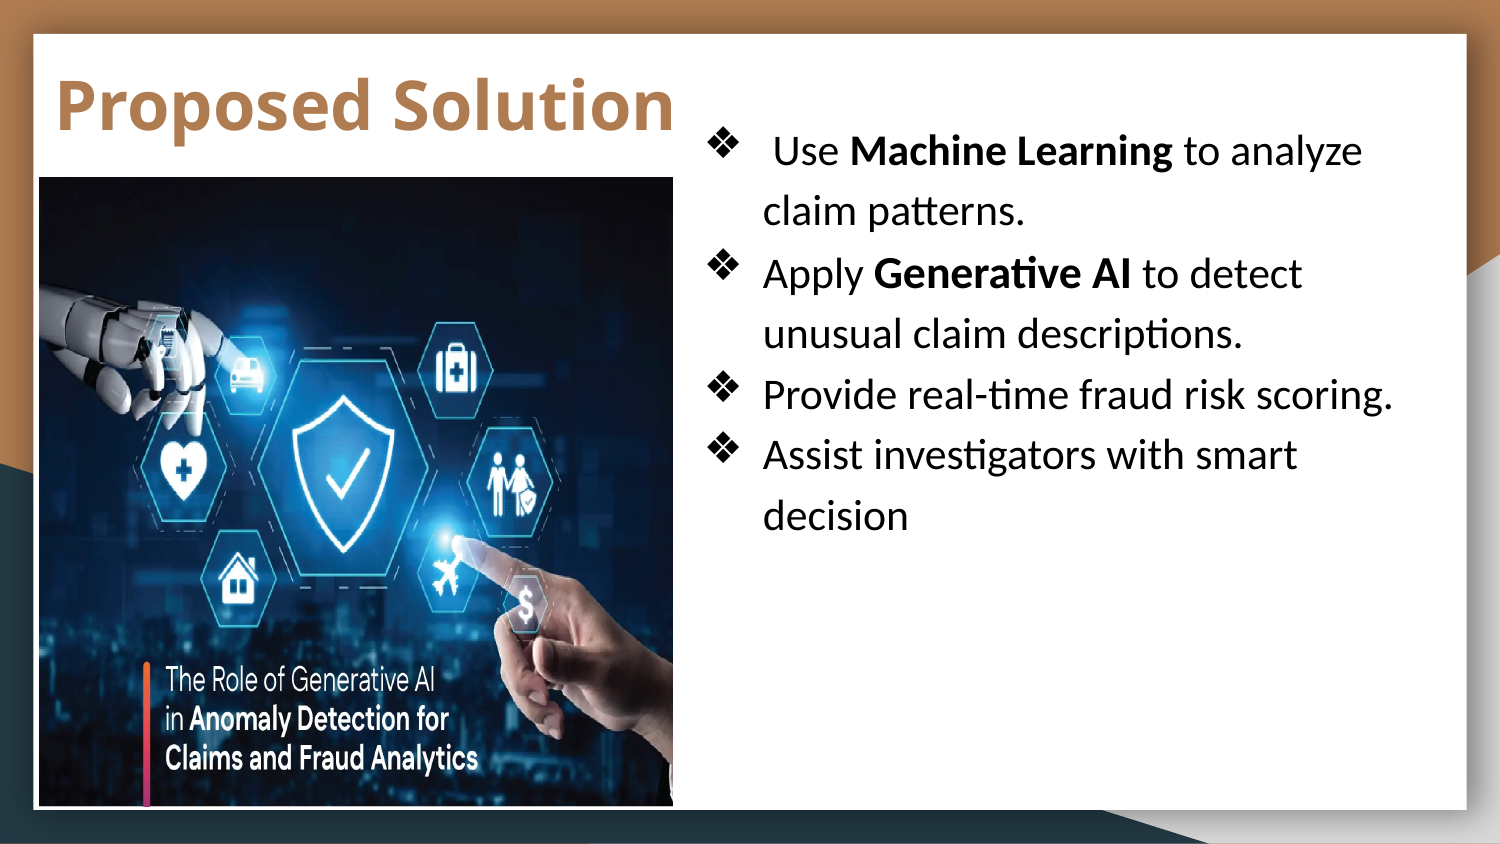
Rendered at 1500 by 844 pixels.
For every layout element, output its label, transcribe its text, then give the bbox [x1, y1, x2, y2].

picture [39, 177, 673, 808]
list AI-powered fraud detection system. Use Machine Learning to analyze claim patterns. Apply Generative AI to detect unusual claim descriptions. Provide real-time fraud risk scoring. Assist investigators with smart decision support. [672, 38, 1457, 762]
title Proposed Solution [39, 47, 915, 348]
